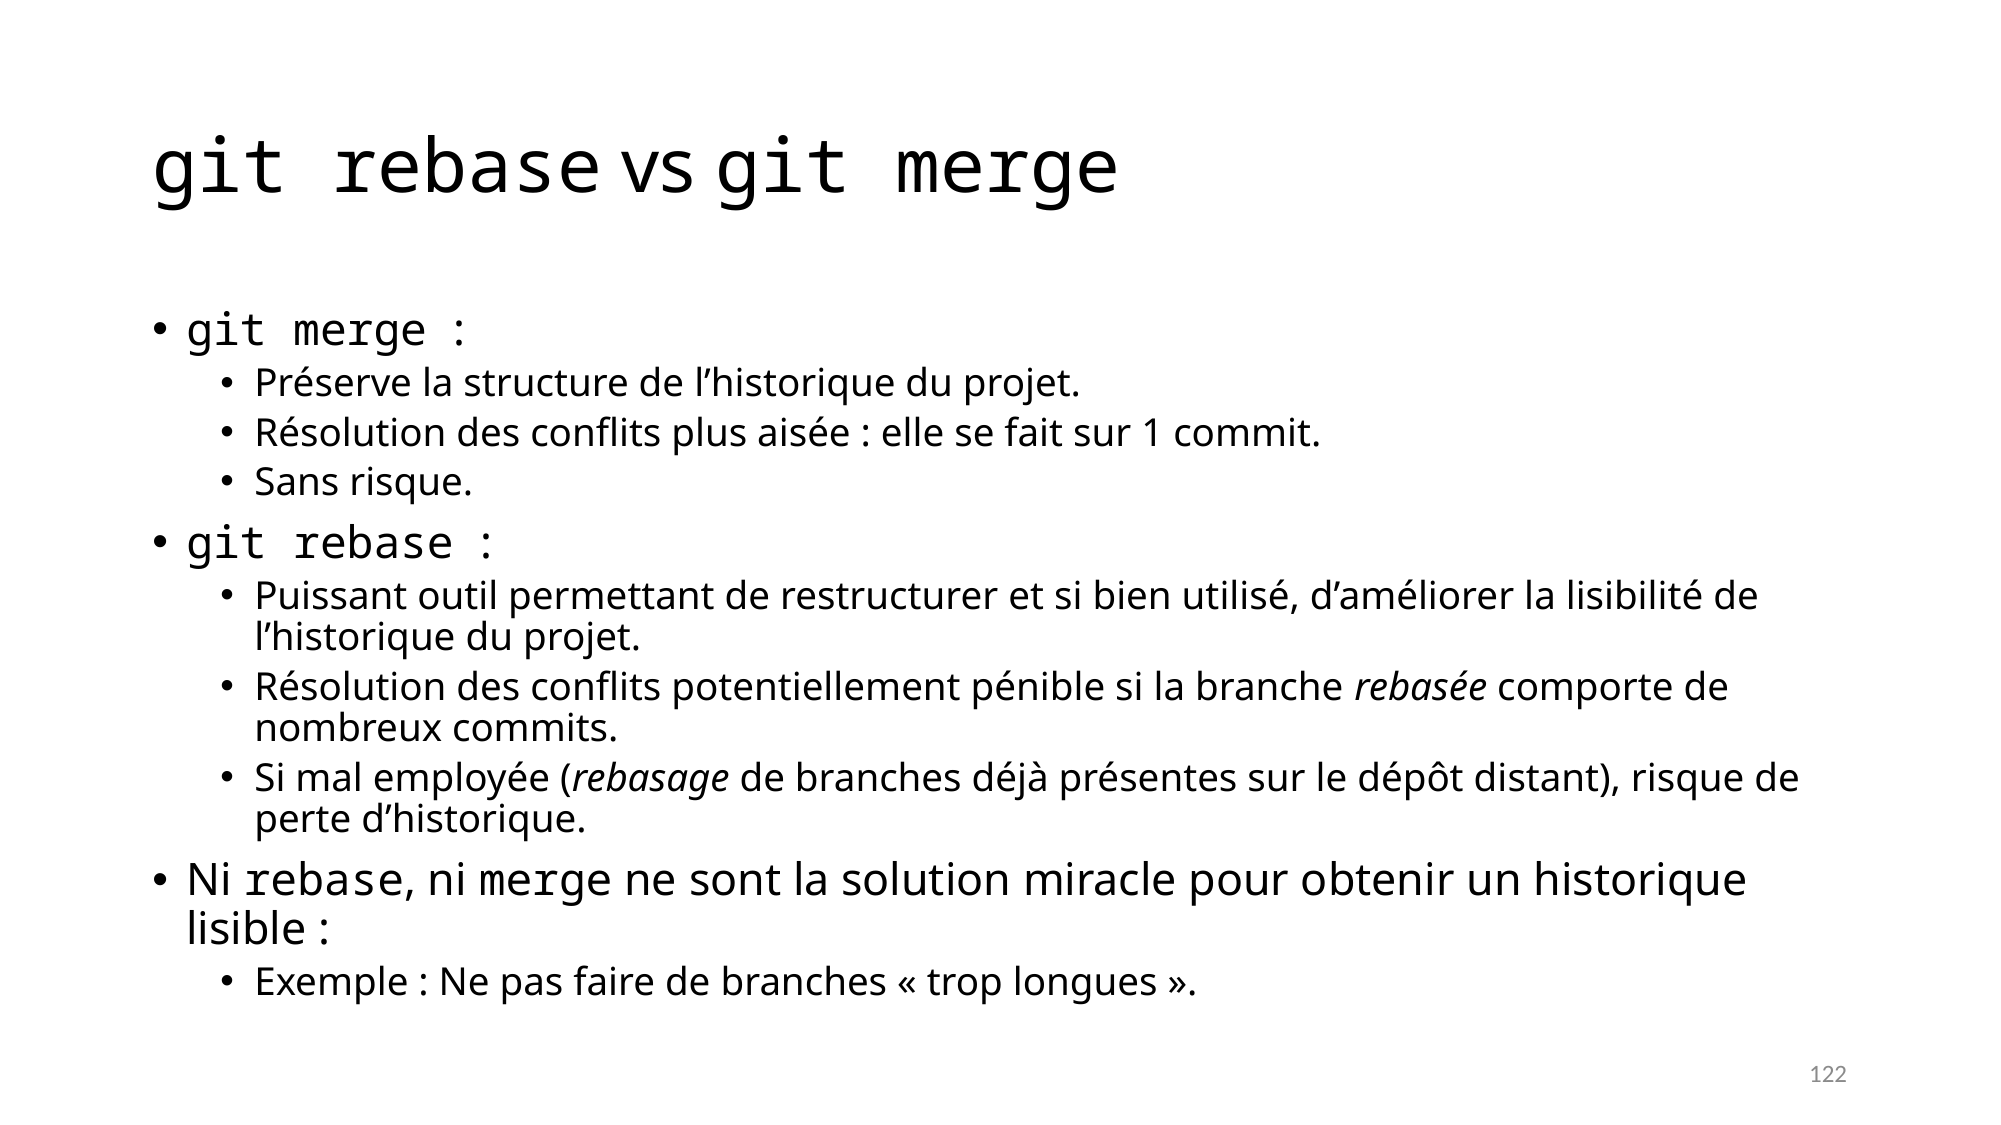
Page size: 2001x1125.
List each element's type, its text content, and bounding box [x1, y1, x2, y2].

list git merge : Préserve la structure de l’historique du projet. Résolution des conflits plus aisée : elle se fait sur 1 commit. Sans risque. git rebase : Puissant outil permettant de restructurer et si bien utilisé, d’améliorer la lisibilité de l’historique du projet. Résolution des conflits potentiellement pénible si la branche rebasée comporte de nombreux commits. Si mal employée (rebasage de branches déjà présentes sur le dépôt distant), risque de perte d’historique. Ni rebase, ni merge ne sont la solution miracle pour obtenir un historique lisible : Exemple : Ne pas faire de branches « trop longues ». [137, 299, 1863, 1014]
title git rebase vs git merge [137, 59, 1863, 278]
slide_number 122 [1412, 1042, 1863, 1103]
